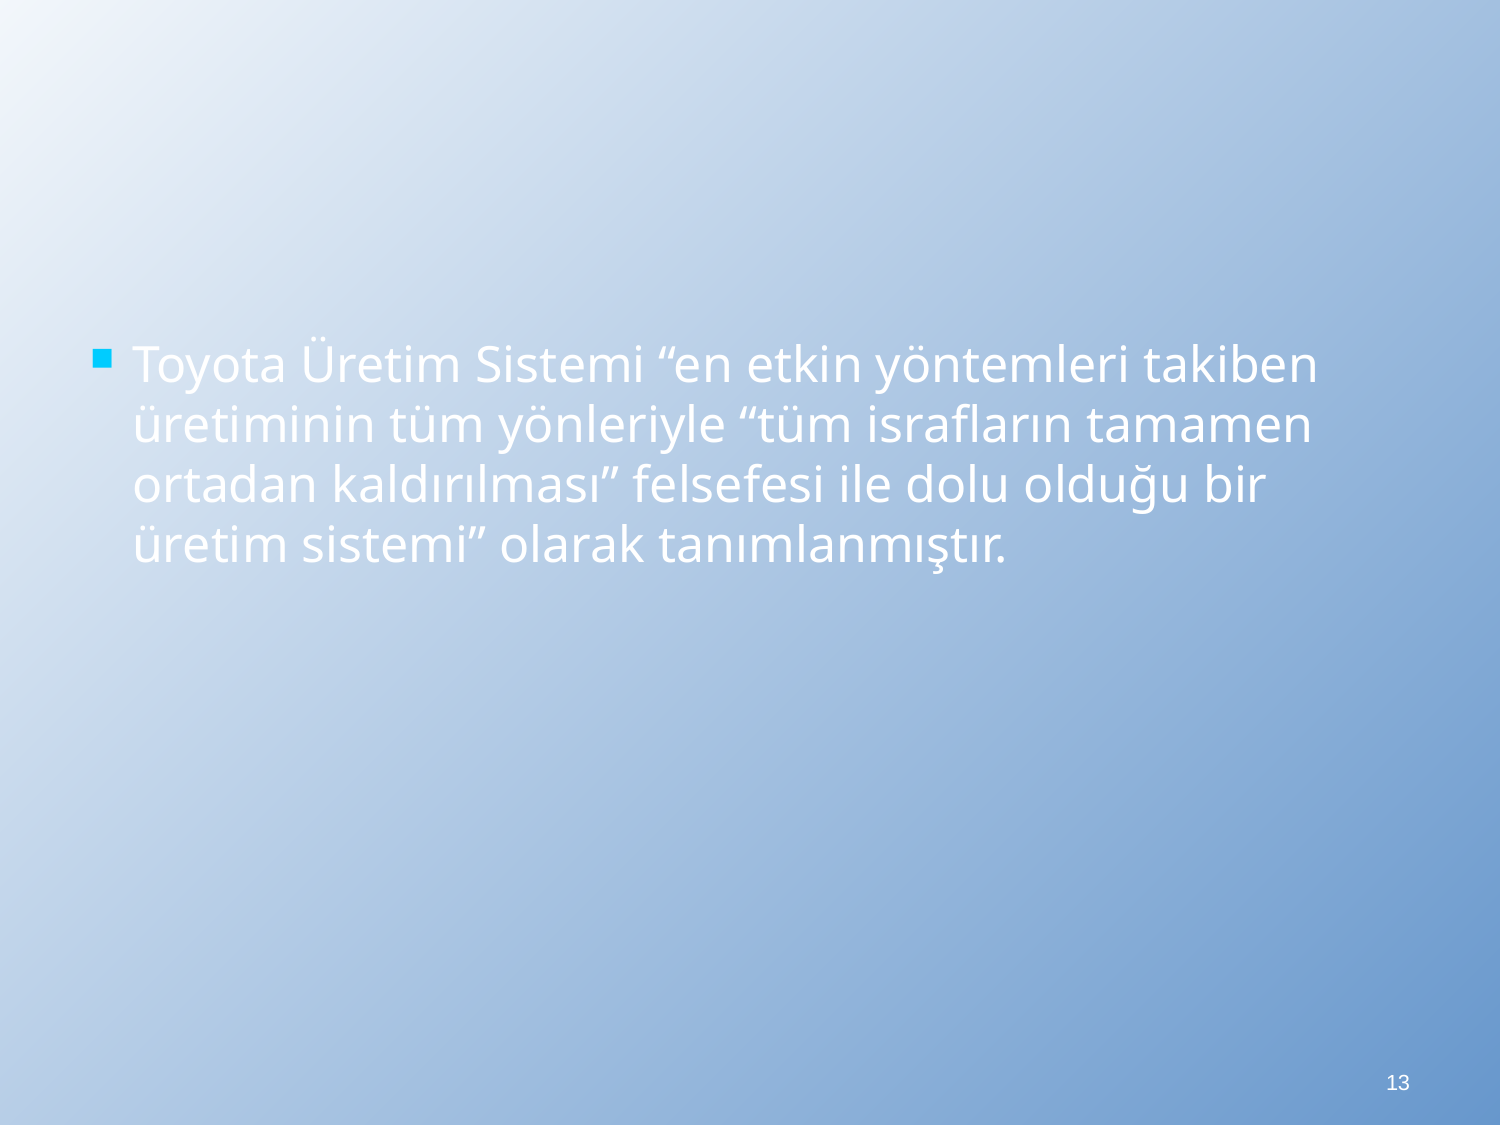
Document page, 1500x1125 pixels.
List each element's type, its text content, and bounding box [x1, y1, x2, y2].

list Toyota Üretim Sistemi “en etkin yöntemleri takiben üretiminin tüm yönleriyle “tüm israfların tamamen ortadan kaldırılması” felsefesi ile dolu olduğu bir üretim sistemi” olarak tanımlanmıştır. [74, 324, 1426, 1001]
slide_number 13 [1074, 1024, 1426, 1103]
